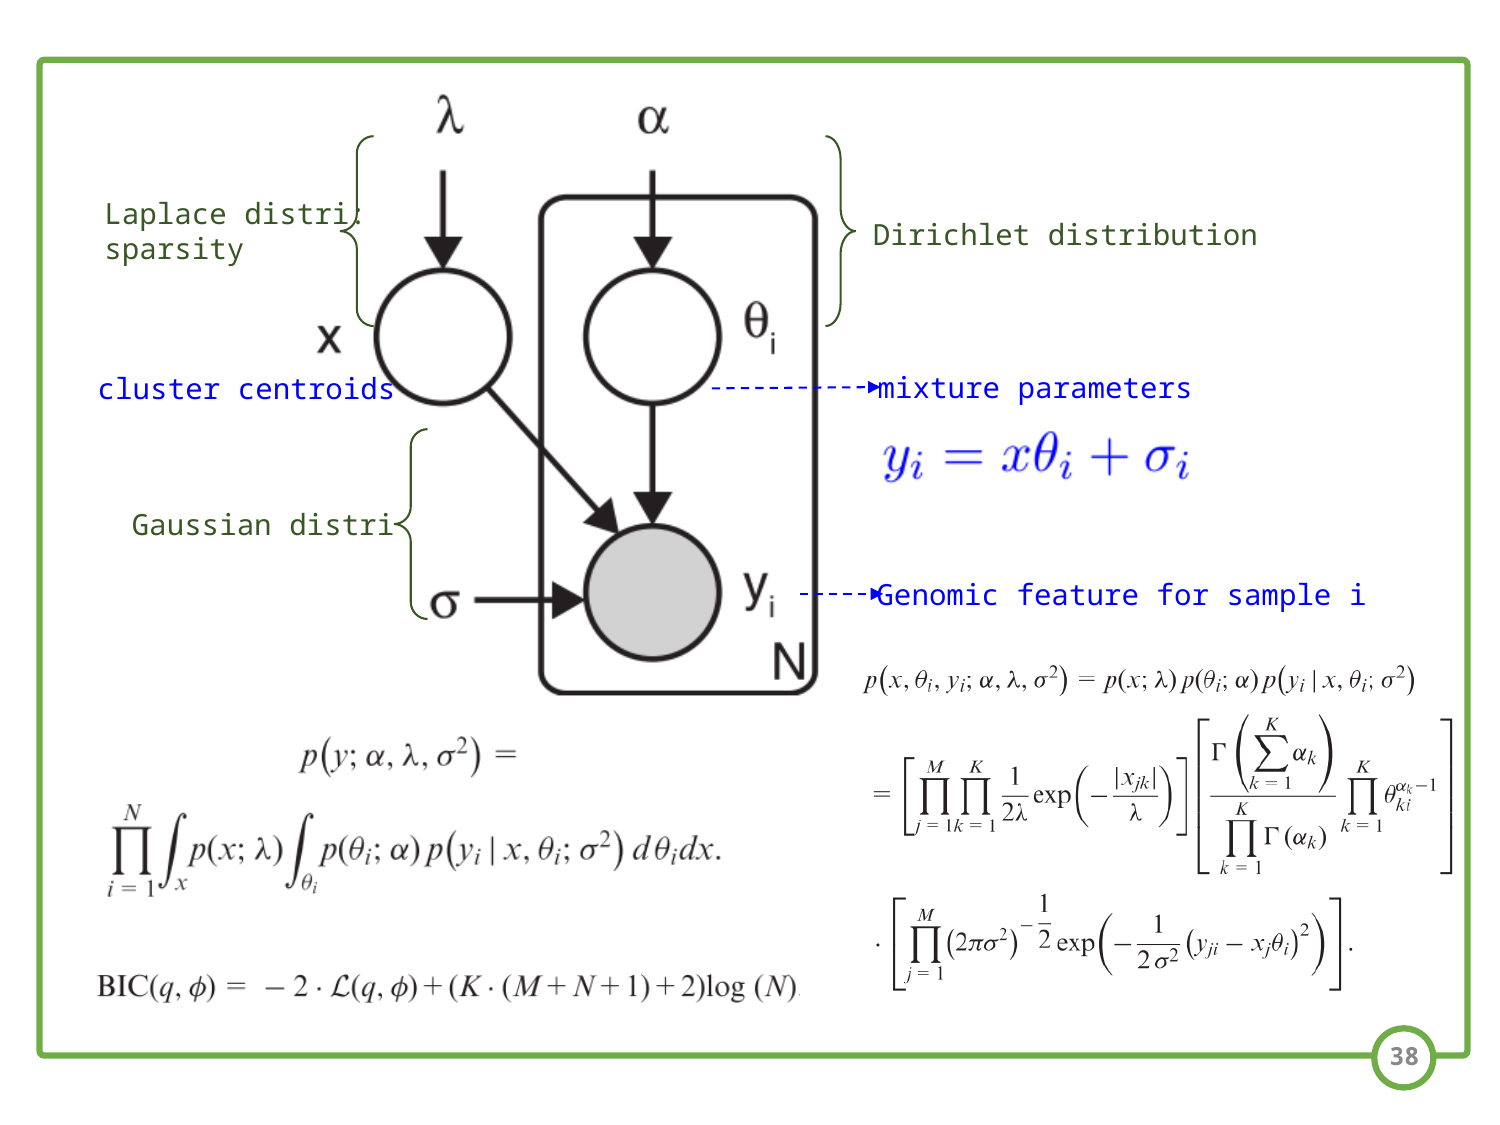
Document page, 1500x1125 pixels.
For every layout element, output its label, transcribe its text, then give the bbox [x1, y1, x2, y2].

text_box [799, 568, 1355, 613]
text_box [134, 517, 428, 620]
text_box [825, 135, 1251, 327]
picture [88, 954, 800, 1015]
picture [56, 719, 826, 914]
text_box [101, 135, 388, 327]
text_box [101, 361, 1211, 517]
picture [280, 517, 1463, 1002]
picture [280, 68, 856, 361]
slide_number 38 [1356, 1034, 1420, 1082]
